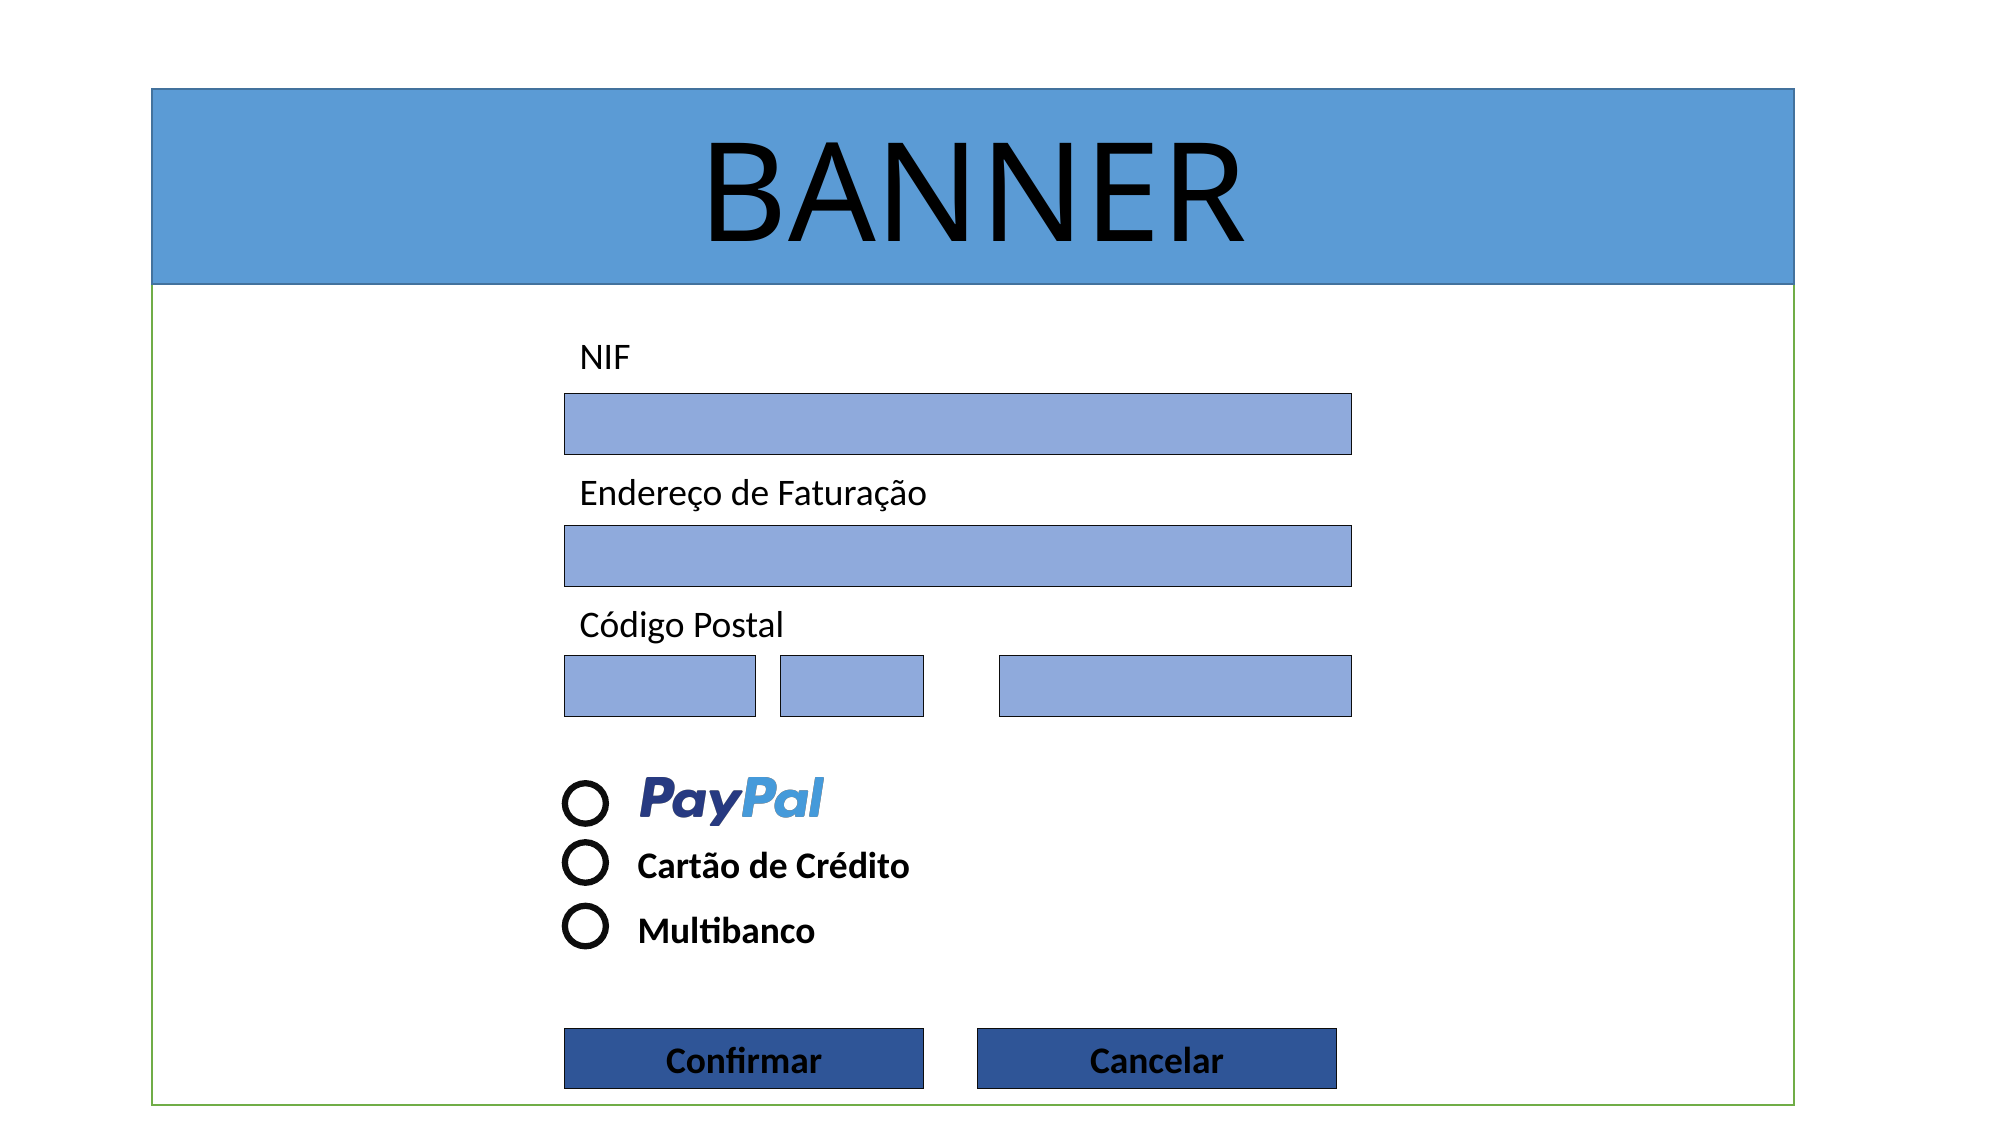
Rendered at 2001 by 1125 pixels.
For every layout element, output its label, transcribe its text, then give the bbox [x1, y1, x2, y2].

text_box [151, 285, 1795, 1106]
text_box NIF [564, 324, 956, 385]
text_box Código Postal [564, 593, 1125, 653]
text_box Confirmar [564, 1028, 924, 1089]
picture [640, 777, 824, 826]
text_box [564, 525, 1352, 587]
text_box BANNER [622, 96, 1324, 277]
text_box [780, 655, 924, 717]
text_box Cancelar [977, 1028, 1337, 1089]
text_box [999, 655, 1352, 717]
text_box [563, 904, 607, 948]
text_box Cartão de Crédito [622, 833, 956, 894]
text_box Multibanco [622, 898, 841, 959]
text_box [563, 782, 607, 825]
text_box [151, 88, 1795, 285]
text_box [564, 655, 756, 717]
text_box [563, 841, 607, 884]
text_box Endereço de Faturação [564, 460, 973, 521]
text_box [564, 393, 1352, 455]
